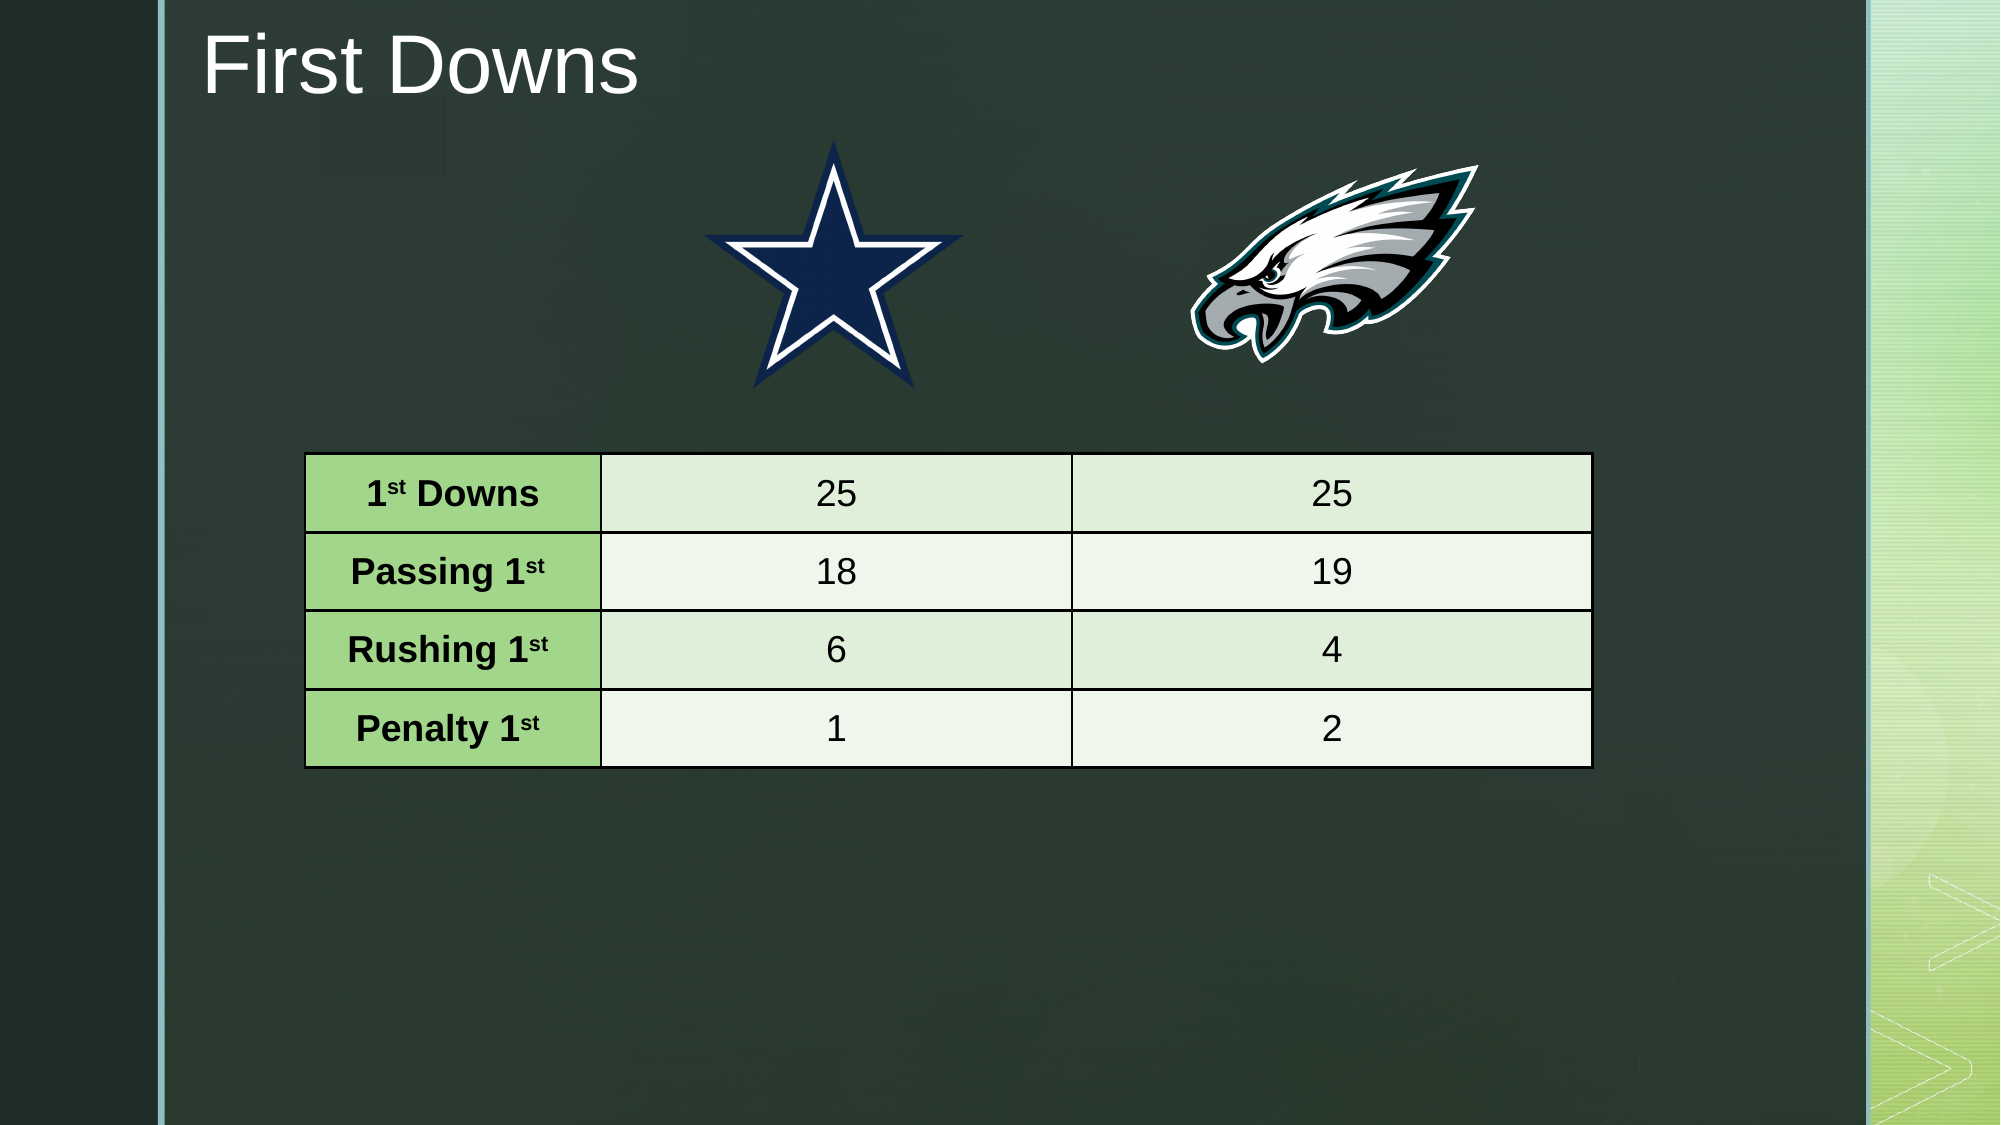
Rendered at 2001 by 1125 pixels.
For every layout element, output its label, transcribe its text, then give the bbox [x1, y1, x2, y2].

table_cell 19 [1073, 534, 1591, 609]
table_cell 2 [1073, 691, 1591, 766]
table_cell Rushing 1st [306, 612, 600, 688]
table_header 25 [1073, 455, 1591, 531]
table_cell Passing 1st [306, 534, 600, 609]
title First Downs [0, 14, 875, 228]
table_cell 6 [602, 612, 1071, 688]
table_cell 1 [602, 691, 1071, 766]
table_cell 4 [1073, 612, 1591, 688]
table_cell 18 [602, 534, 1071, 609]
picture [1177, 159, 1492, 369]
table_header 25 [602, 455, 1071, 531]
picture [667, 139, 1001, 389]
table_header 1st Downs [306, 455, 600, 531]
picture [1871, 0, 2001, 1125]
table_cell Penalty 1st [306, 691, 600, 766]
